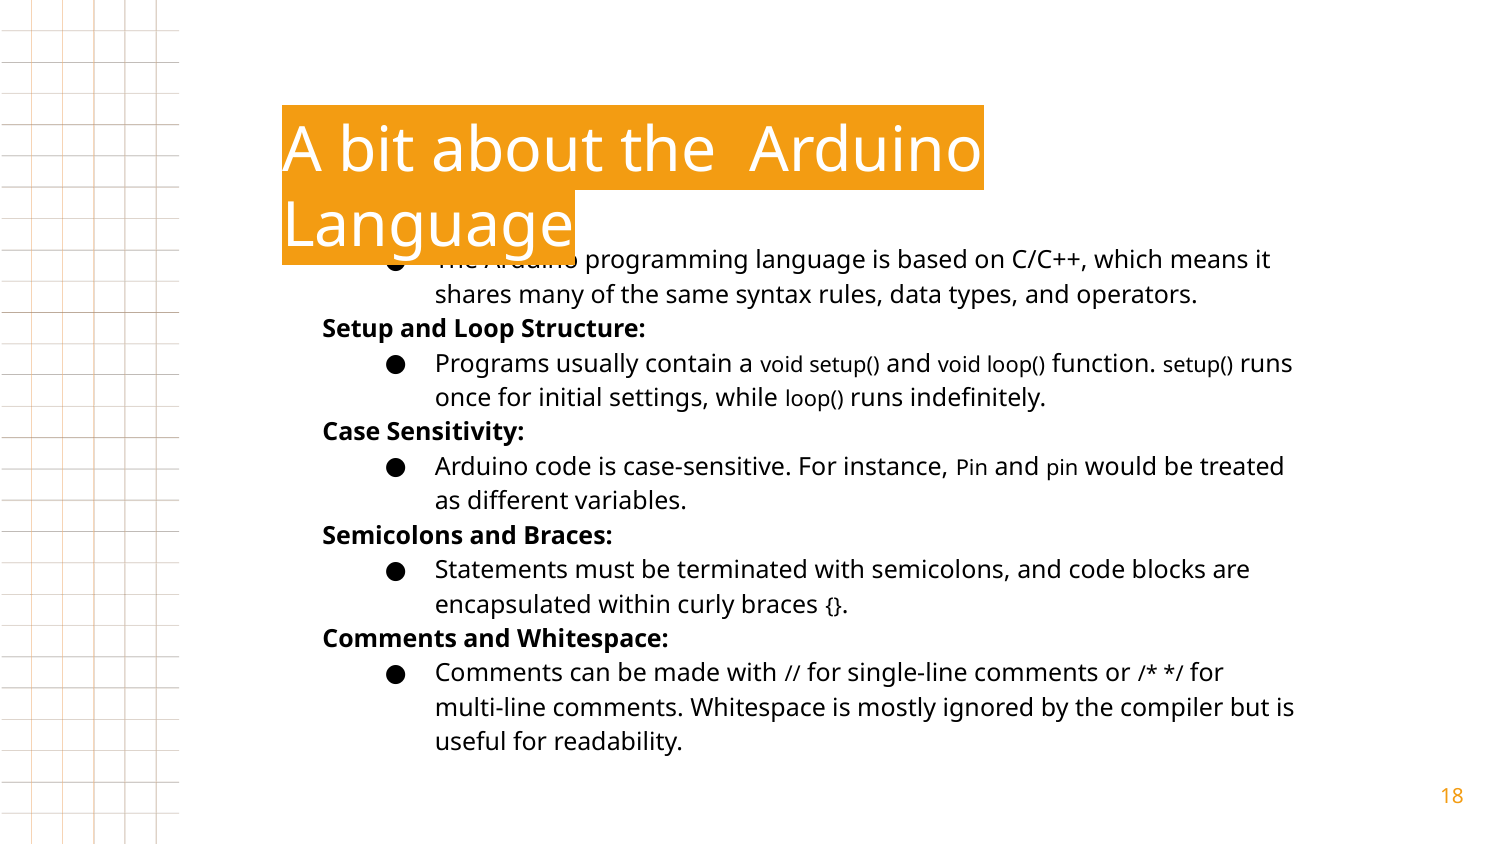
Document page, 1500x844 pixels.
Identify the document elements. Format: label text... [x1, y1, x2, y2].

title A bit about the Arduino Language [267, 94, 1305, 199]
slide_number ‹#› [1388, 764, 1479, 830]
picture [0, 0, 180, 844]
list C/C++ Based: The Arduino programming language is based on C/C++, which means it shares many of the same syntax rules, data types, and operators. Setup and Loop Structure: Programs usually contain a void setup() and void loop() function. setup() runs once for initial settings, while loop() runs indefinitely. Case Sensitivity: Arduino code is case-sensitive. For instance, Pin and pin would be treated as different variables. Semicolons and Braces: Statements must be terminated with semicolons, and code blocks are encapsulated within curly braces {}. Comments and Whitespace: Comments can be made with // for single-line comments or /* */ for multi-line comments. Whitespace is mostly ignored by the compiler but is useful for readability. [269, 189, 1314, 803]
